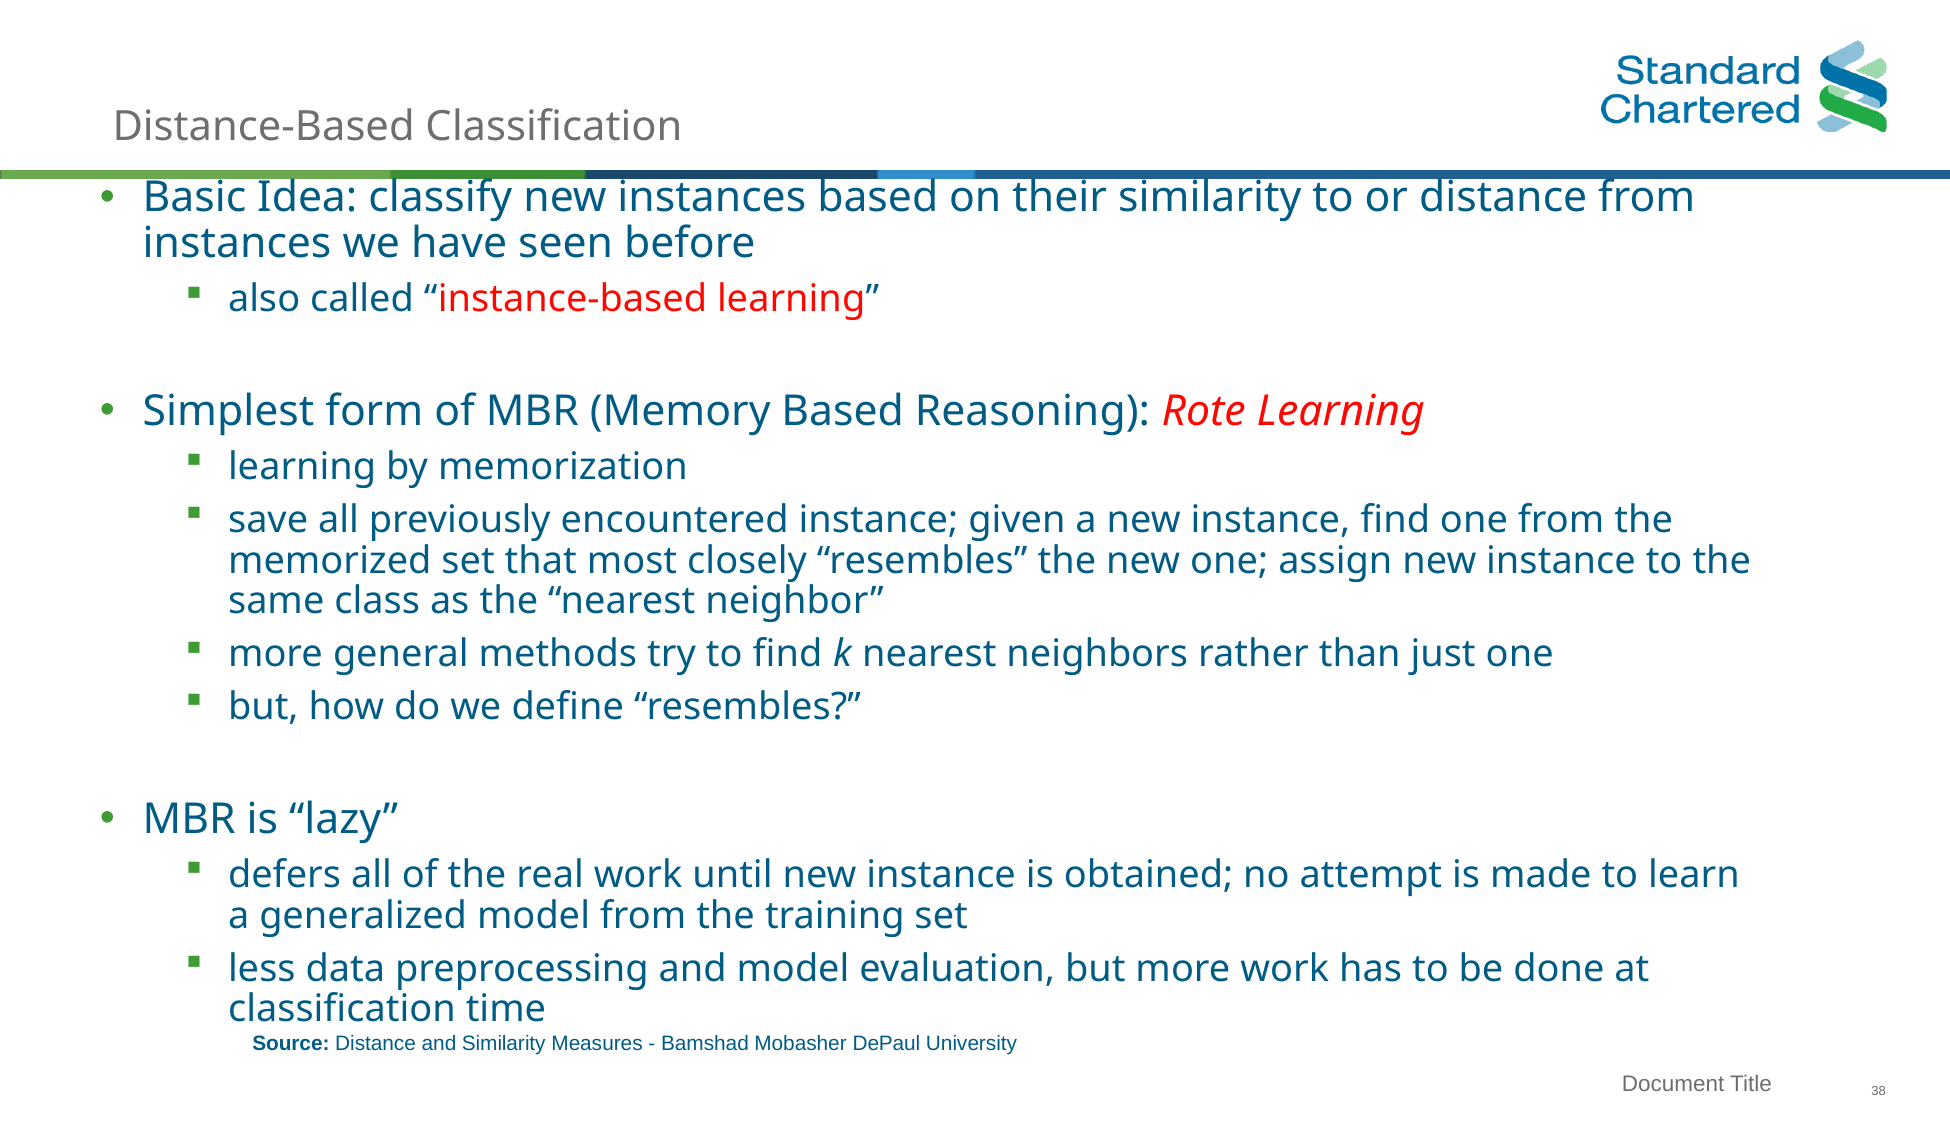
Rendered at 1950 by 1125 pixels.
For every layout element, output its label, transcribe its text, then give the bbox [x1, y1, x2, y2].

picture [0, 170, 1950, 179]
title Distance-Based Classification [112, 50, 1463, 150]
text_box Source: Distance and Similarity Measures - Bamshad Mobasher DePaul University [237, 996, 1713, 1062]
list Basic Idea: classify new instances based on their similarity to or distance from instances we have seen before also called “instance-based learning” Simplest form of MBR (Memory Based Reasoning): Rote Learning learning by memorization save all previously encountered instance; given a new instance, find one from the memorized set that most closely “resembles” the new one; assign new instance to the same class as the “nearest neighbor” more general methods try to find k nearest neighbors rather than just one but, how do we define “resembles?” MBR is “lazy” defers all of the real work until new instance is obtained; no attempt is made to learn a generalized model from the training set less data preprocessing and model evaluation, but more work has to be done at classification time [99, 174, 1763, 1032]
